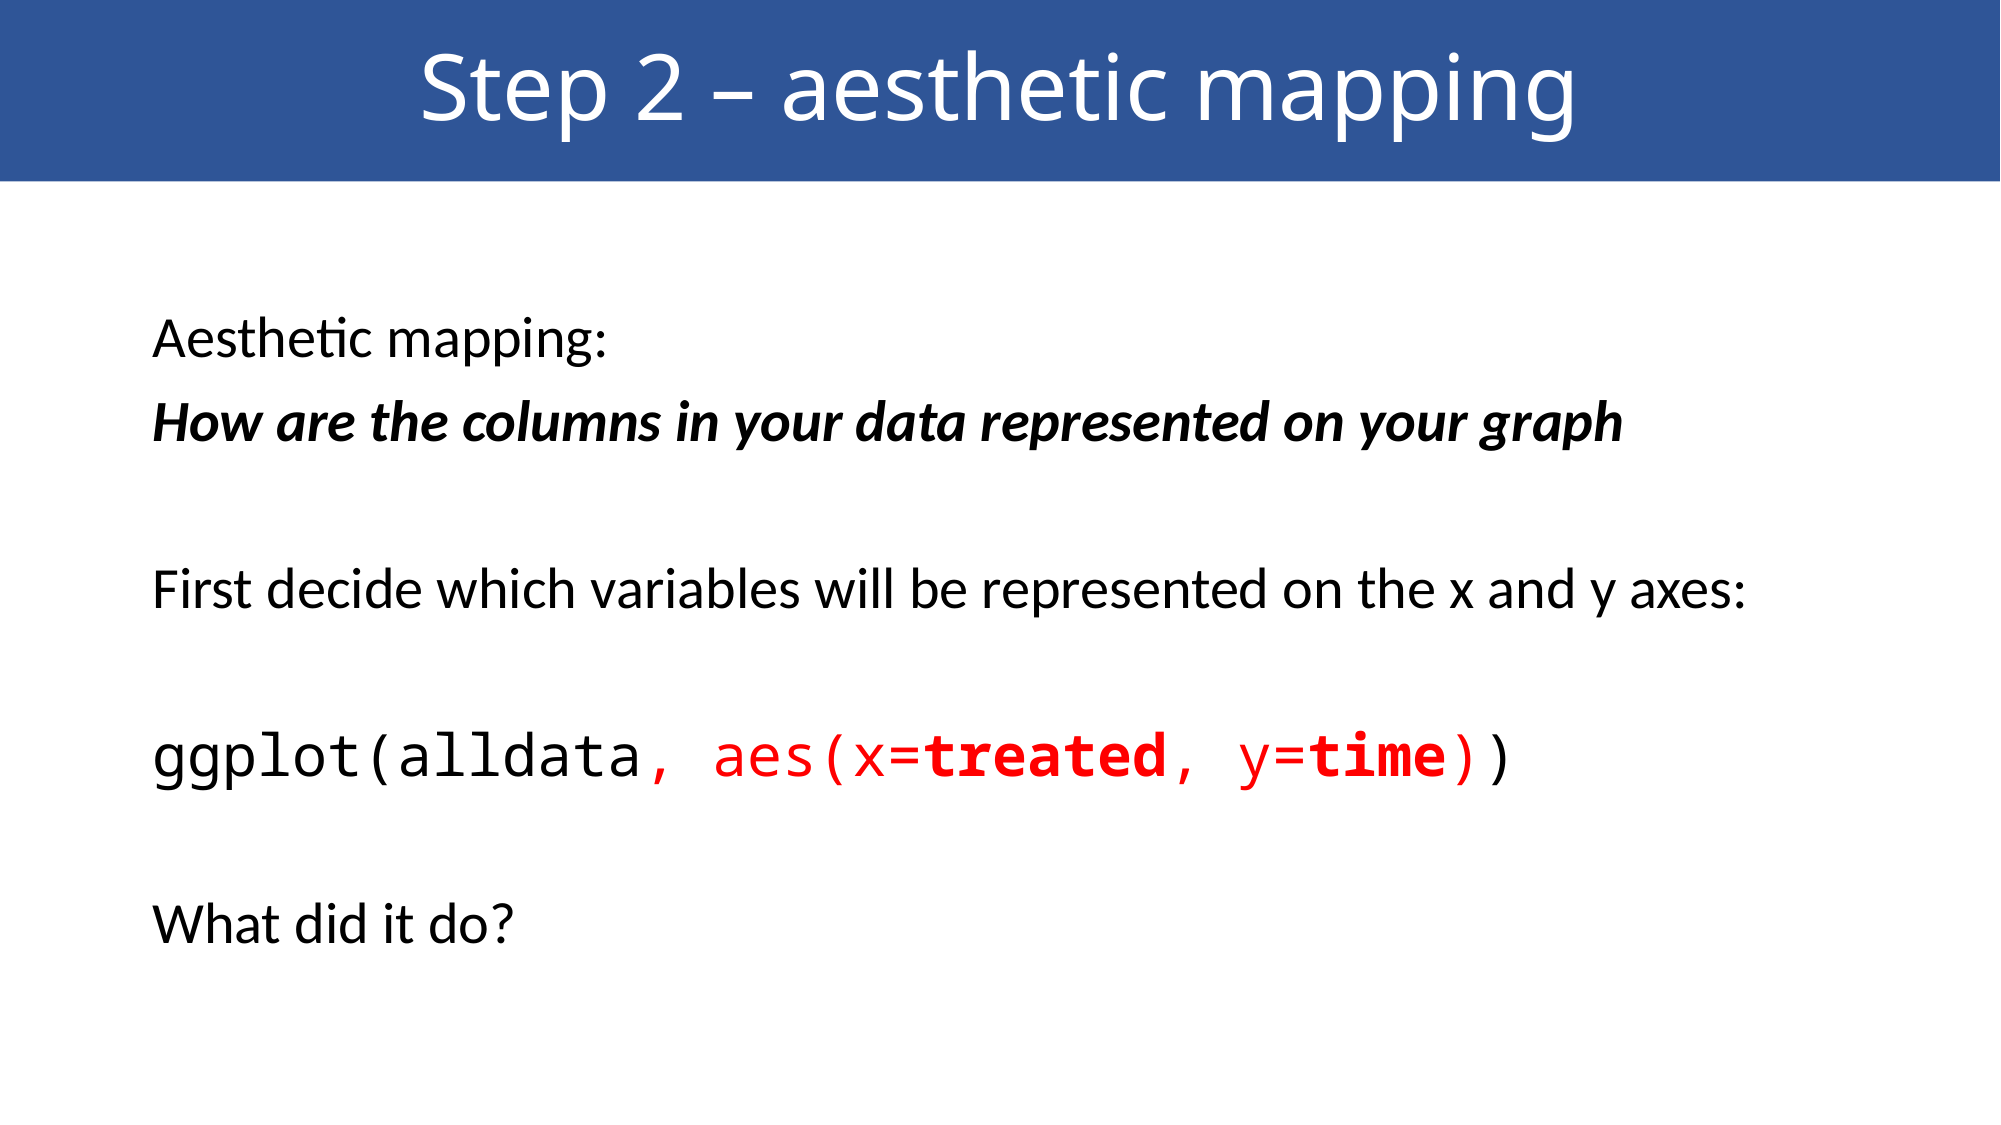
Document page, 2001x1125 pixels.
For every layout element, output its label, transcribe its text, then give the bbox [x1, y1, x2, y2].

list Aesthetic mapping: How are the columns in your data represented on your graph First decide which variables will be represented on the x and y axes: ggplot(alldata, aes(x=treated, y=time)) What did it do? [137, 299, 1863, 1014]
title Step 2 – aesthetic mapping [0, 0, 2000, 182]
